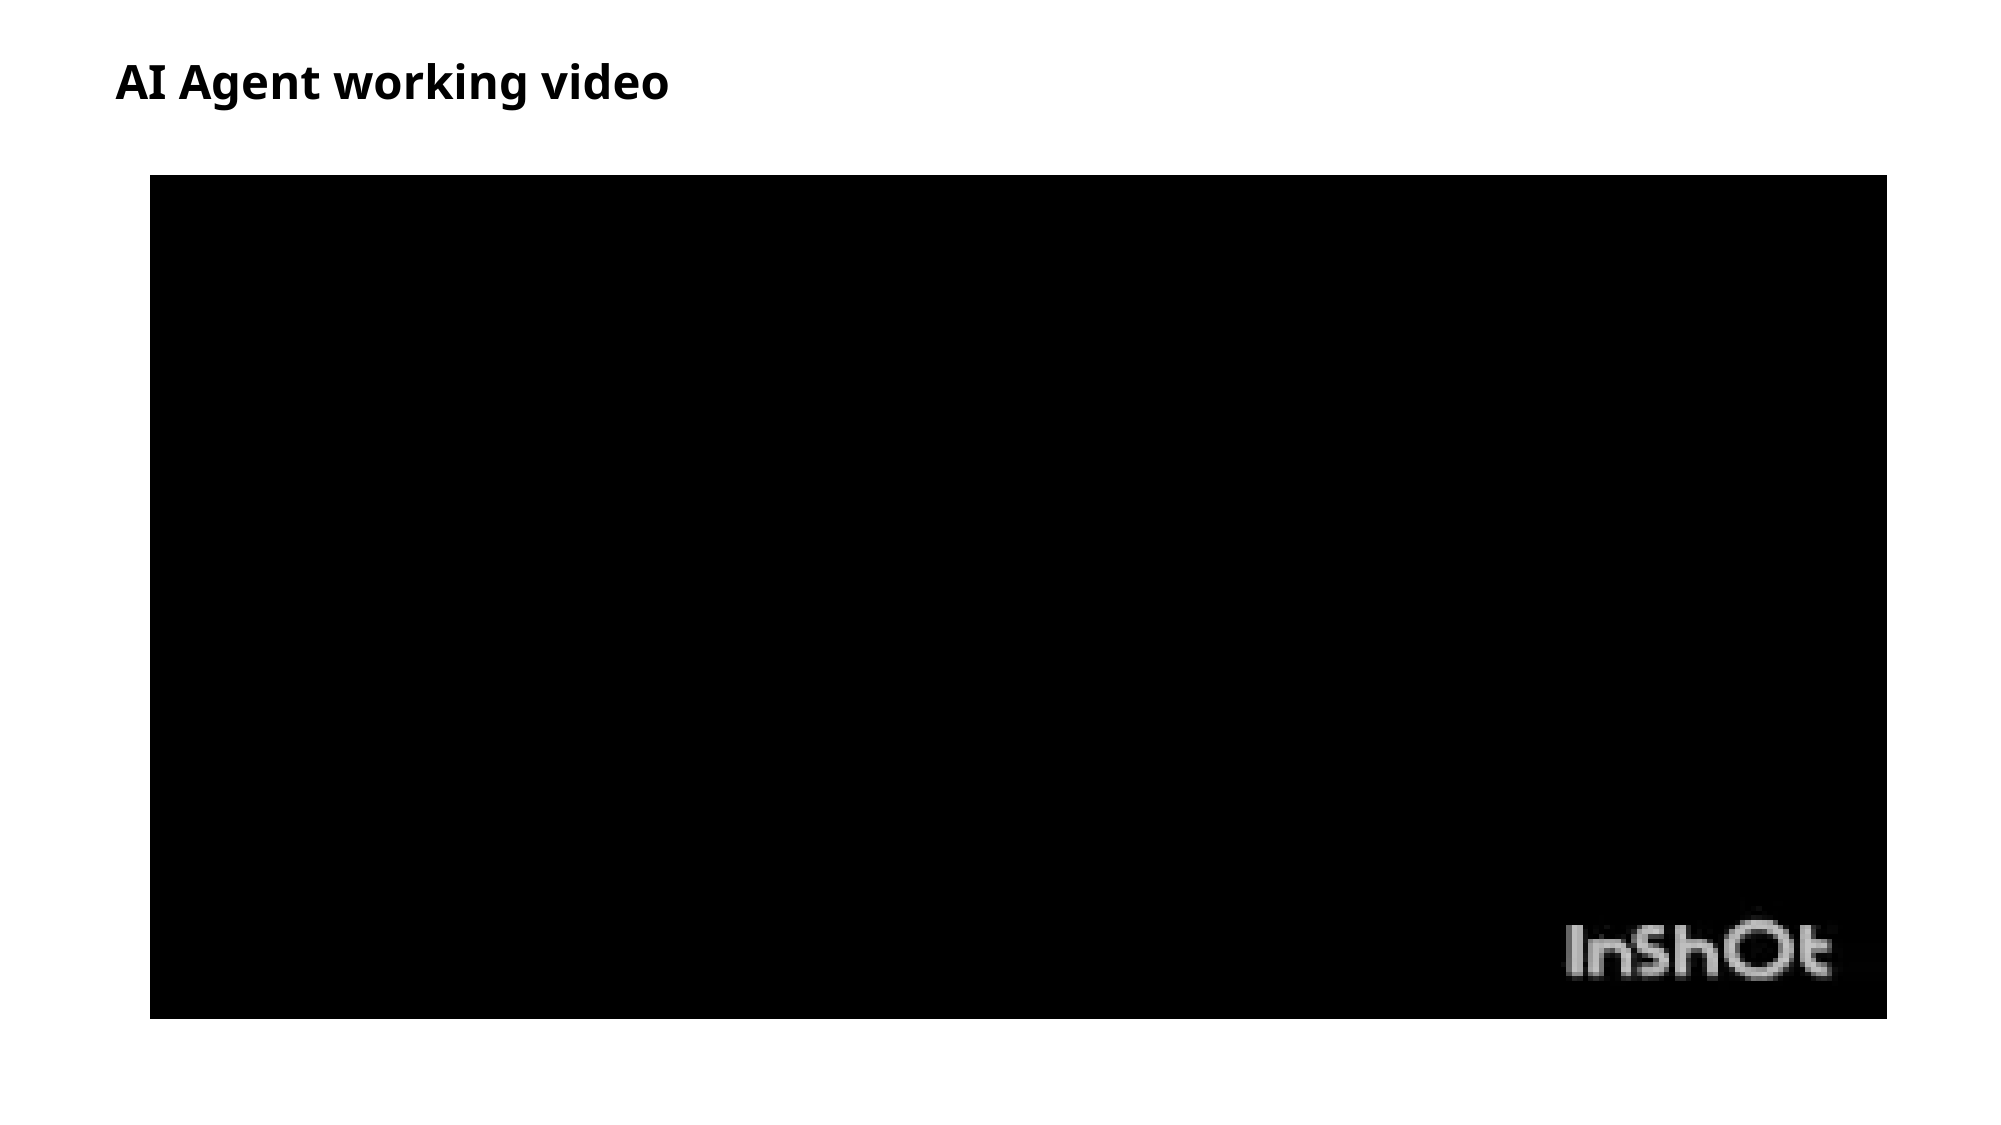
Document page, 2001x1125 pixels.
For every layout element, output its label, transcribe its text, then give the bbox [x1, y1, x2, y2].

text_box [149, 174, 1888, 1020]
title AI Agent working video [0, 51, 1070, 118]
